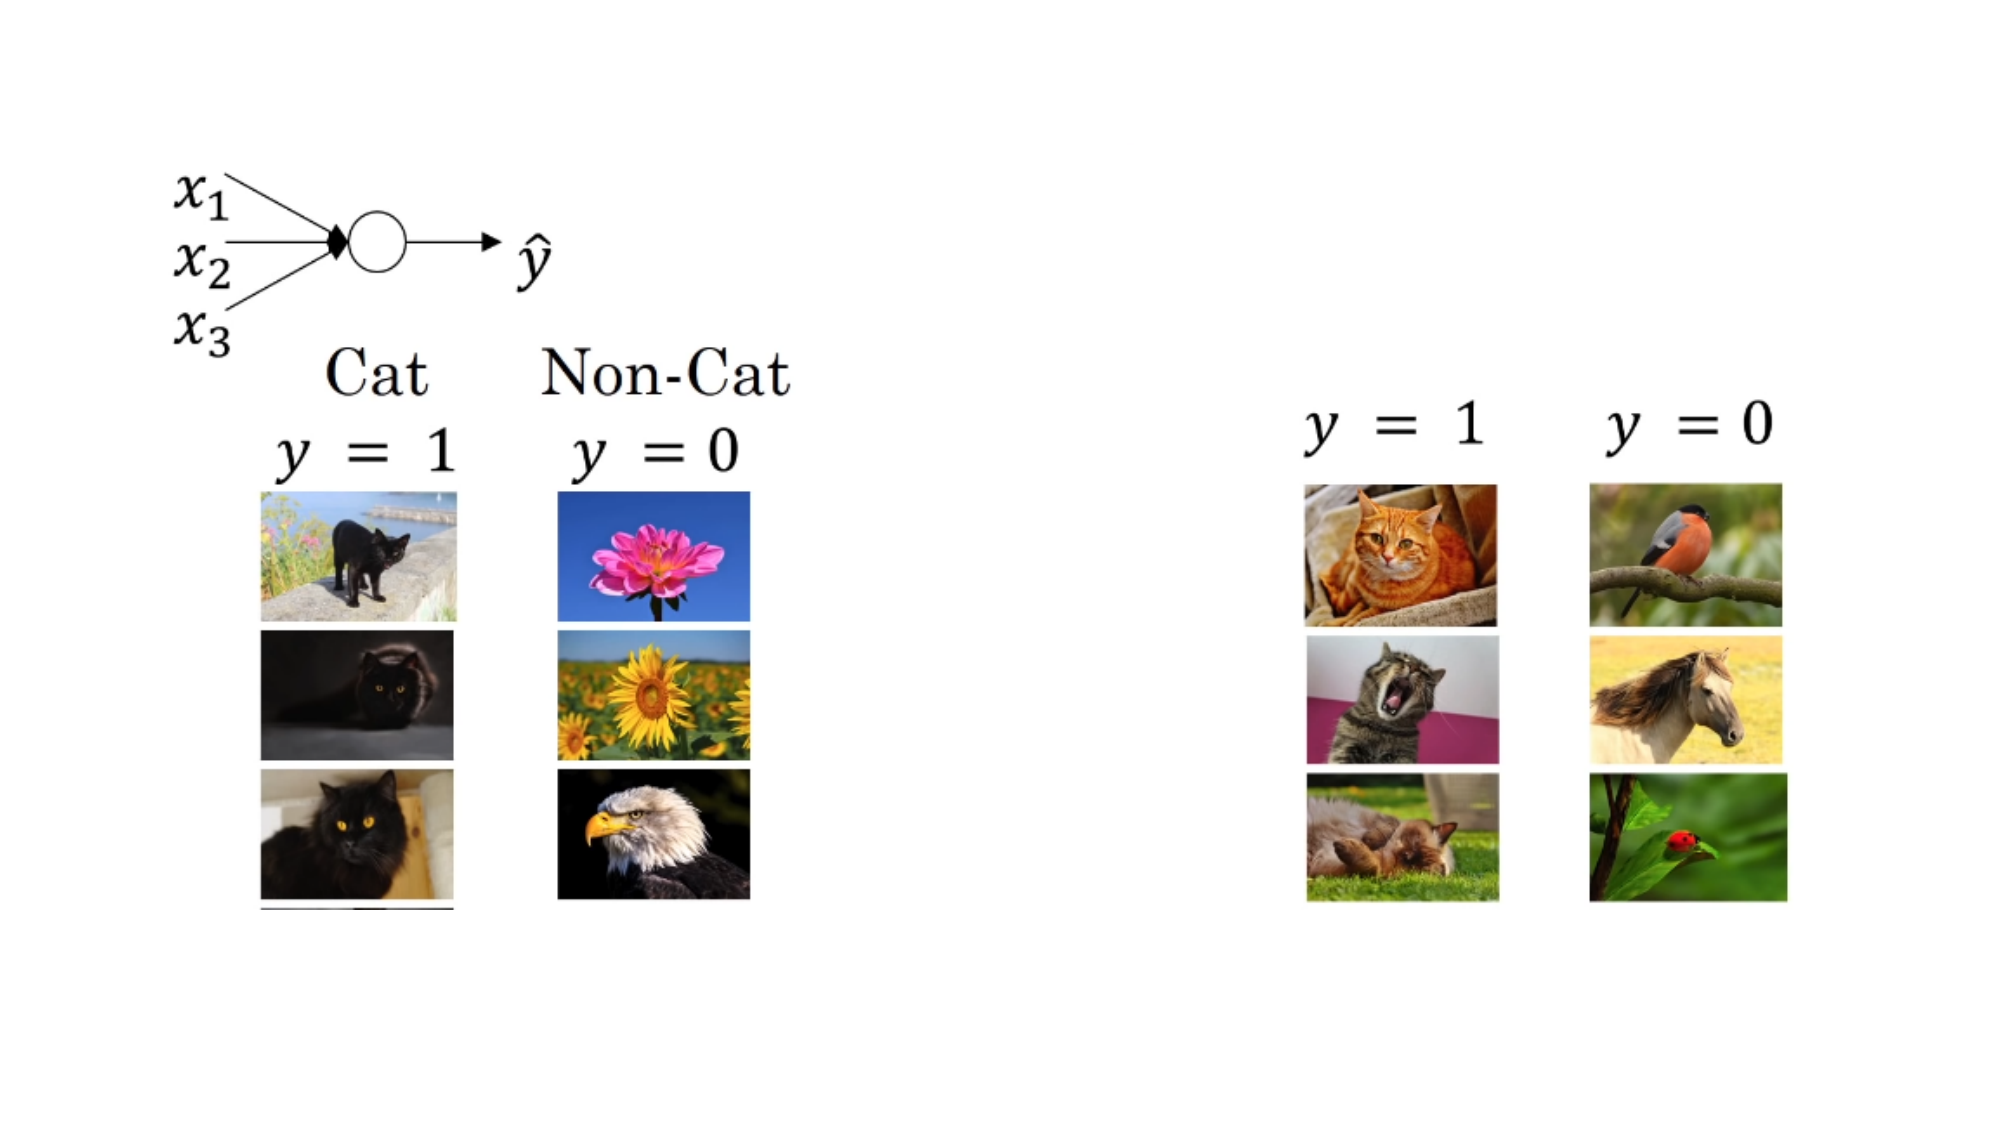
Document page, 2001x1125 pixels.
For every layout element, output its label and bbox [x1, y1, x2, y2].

picture [133, 143, 1878, 910]
